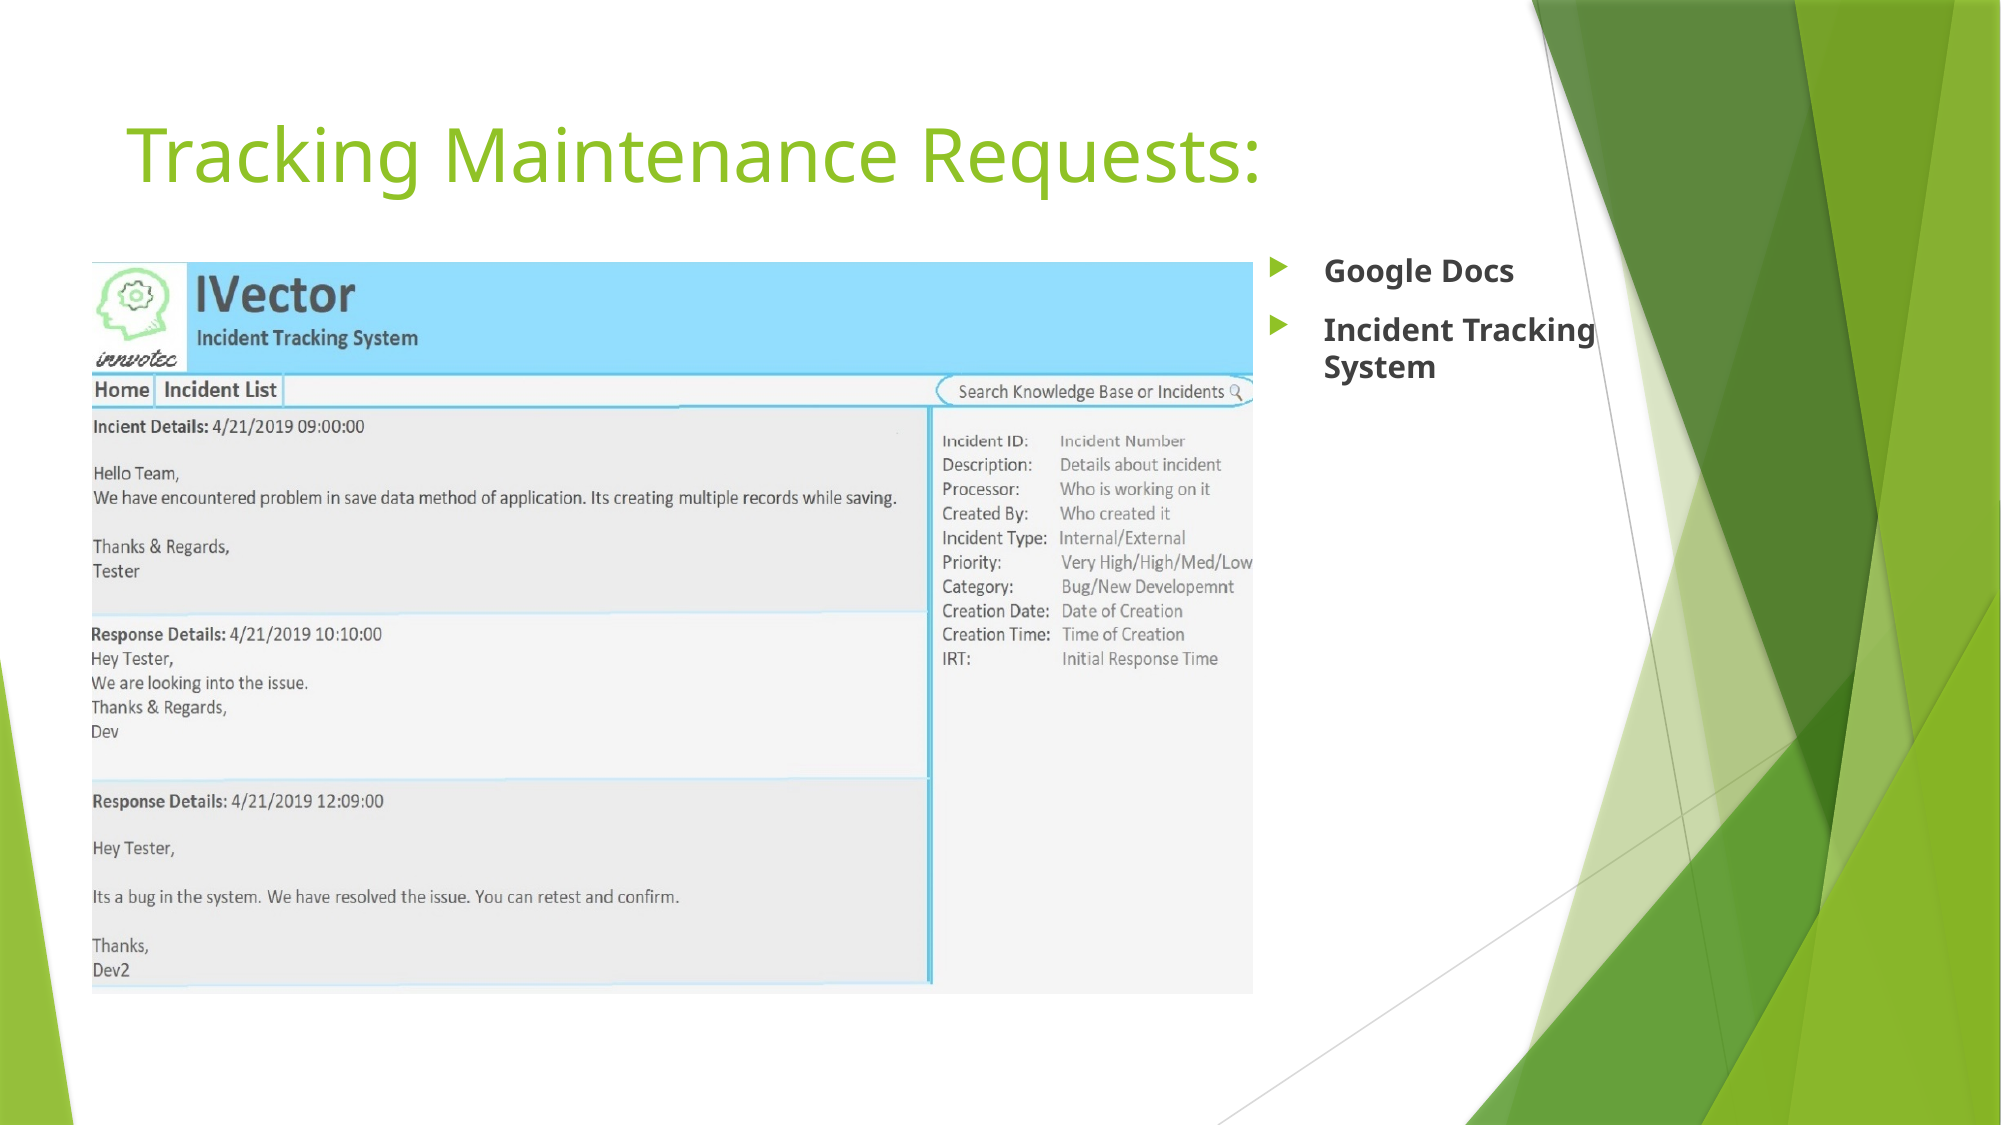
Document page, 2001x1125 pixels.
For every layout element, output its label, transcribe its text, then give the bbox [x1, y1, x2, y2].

title Tracking Maintenance Requests: [111, 99, 1522, 261]
list Google Docs Incident Tracking System [1252, 244, 1733, 881]
picture [91, 261, 1253, 995]
